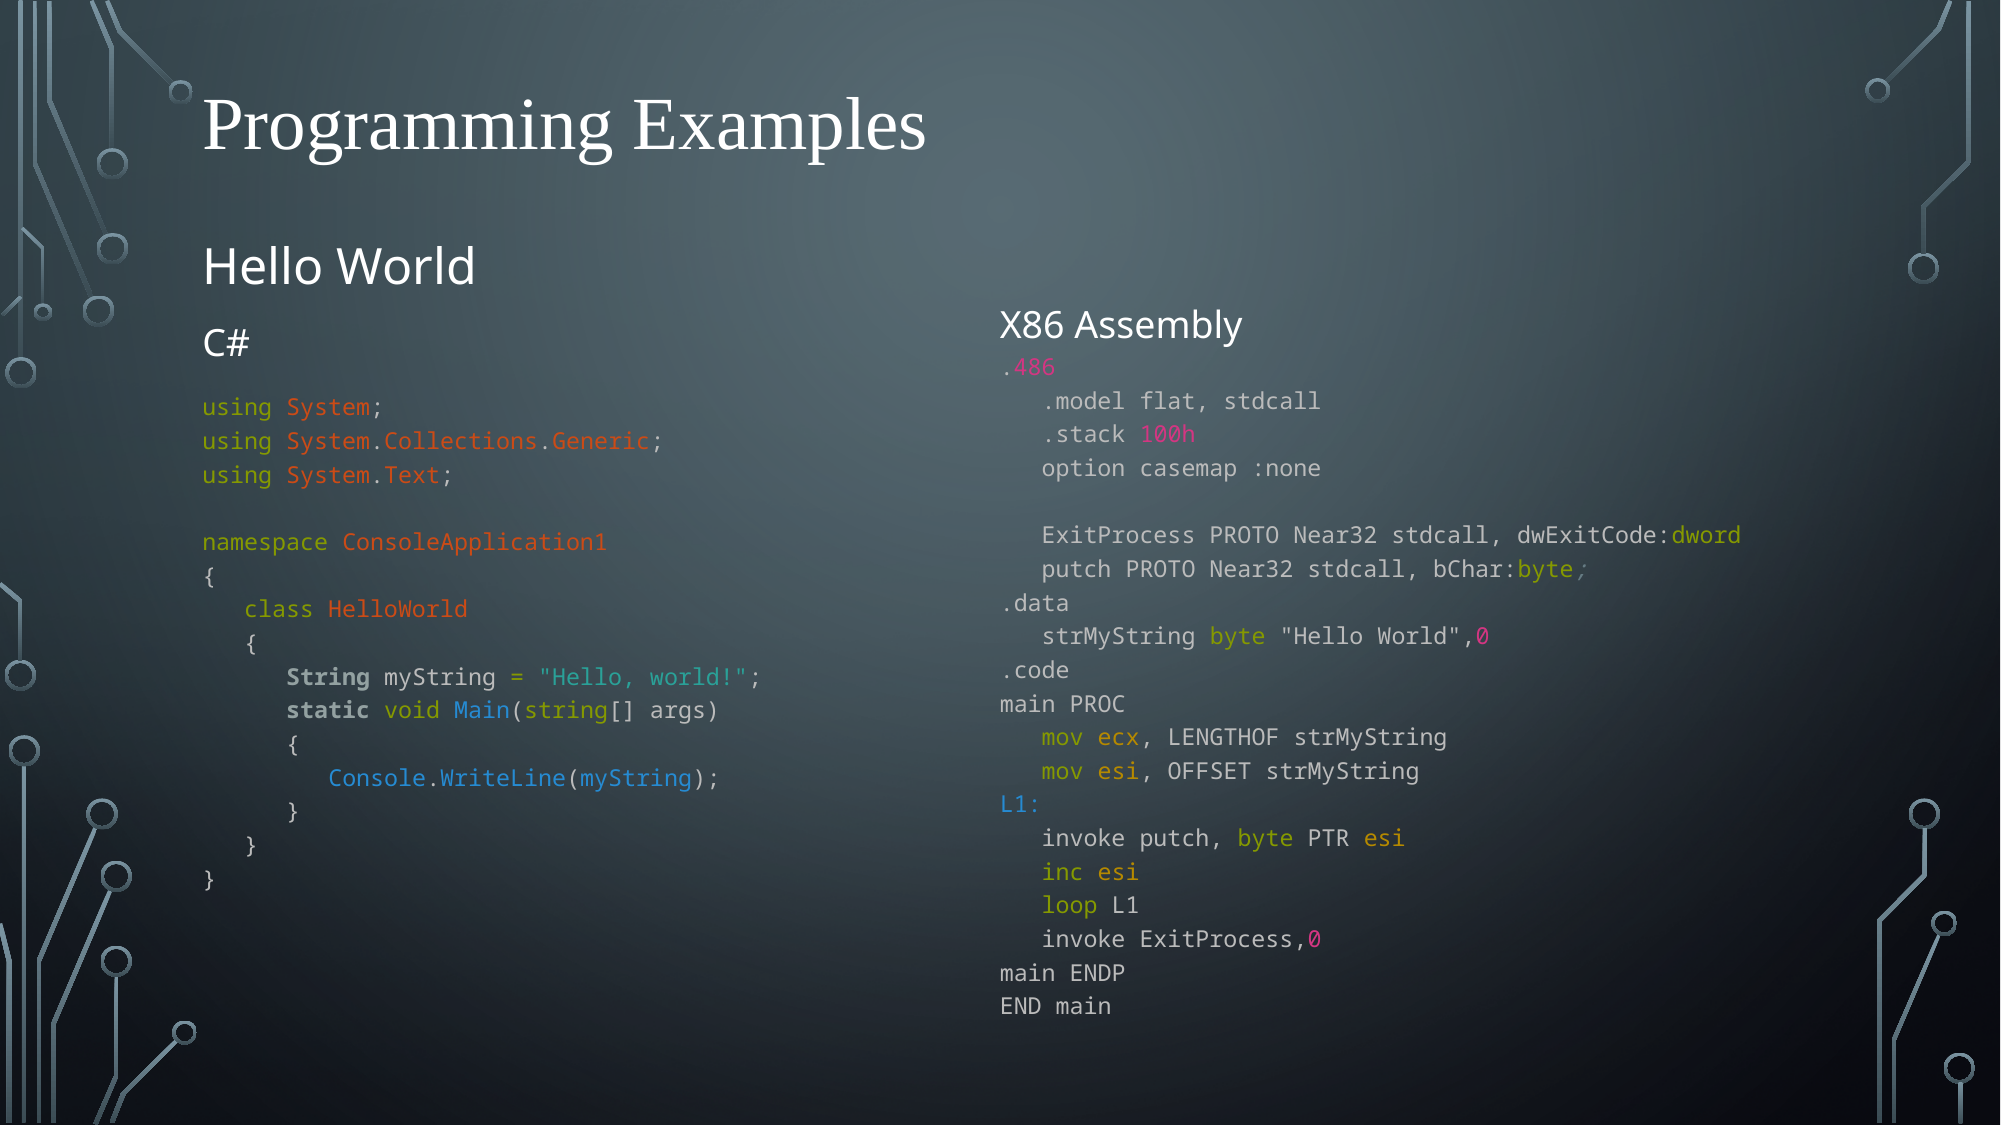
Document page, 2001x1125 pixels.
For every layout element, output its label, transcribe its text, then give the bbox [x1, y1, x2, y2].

title Programming Examples [187, 34, 1813, 215]
list Hello World C# using System; using System.Collections.Generic; using System.Text; namespace ConsoleApplication1 { class HelloWorld { String myString = "Hello, world!"; static void Main(string[] args) { Console.WriteLine(myString); } } } X86 Assembly .486 .model flat, stdcall .stack 100h option casemap :none ExitProcess PROTO Near32 stdcall, dwExitCode:dword putch PROTO Near32 stdcall, bChar:byte; .data strMyString byte "Hello World",0 .code main PROC mov ecx, LENGTHOF strMyString mov esi, OFFSET strMyString L1: invoke putch, byte PTR esi inc esi loop L1 invoke ExitProcess,0 main ENDP END main [187, 215, 1813, 1066]
